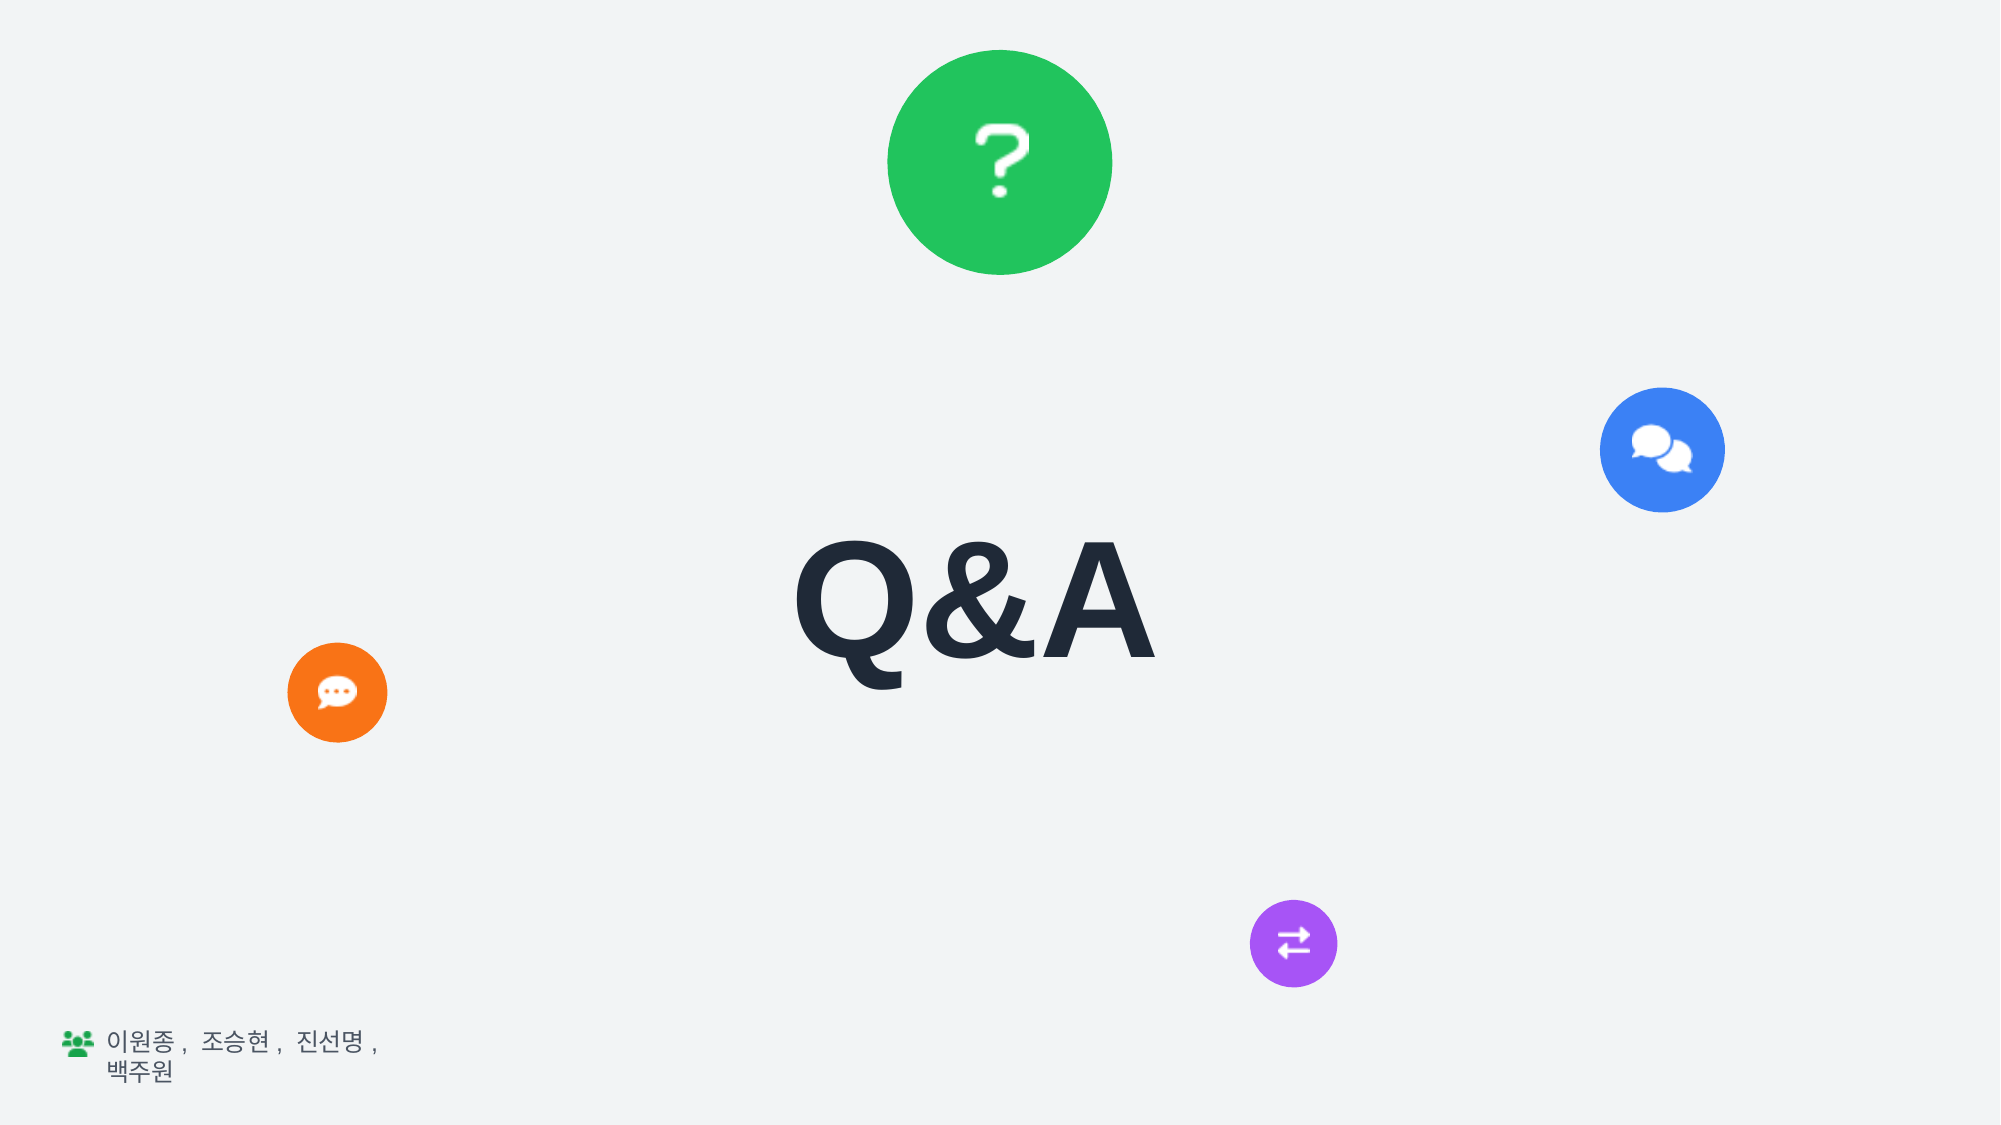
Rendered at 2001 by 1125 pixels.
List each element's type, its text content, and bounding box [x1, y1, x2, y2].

text_box 이원종, 조승현, 진선명, 백주원 [104, 1024, 451, 1087]
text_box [1249, 899, 1338, 988]
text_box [887, 49, 1113, 276]
picture [62, 1030, 94, 1057]
title Q&A [729, 488, 1219, 691]
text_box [287, 642, 388, 743]
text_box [1599, 387, 1726, 513]
